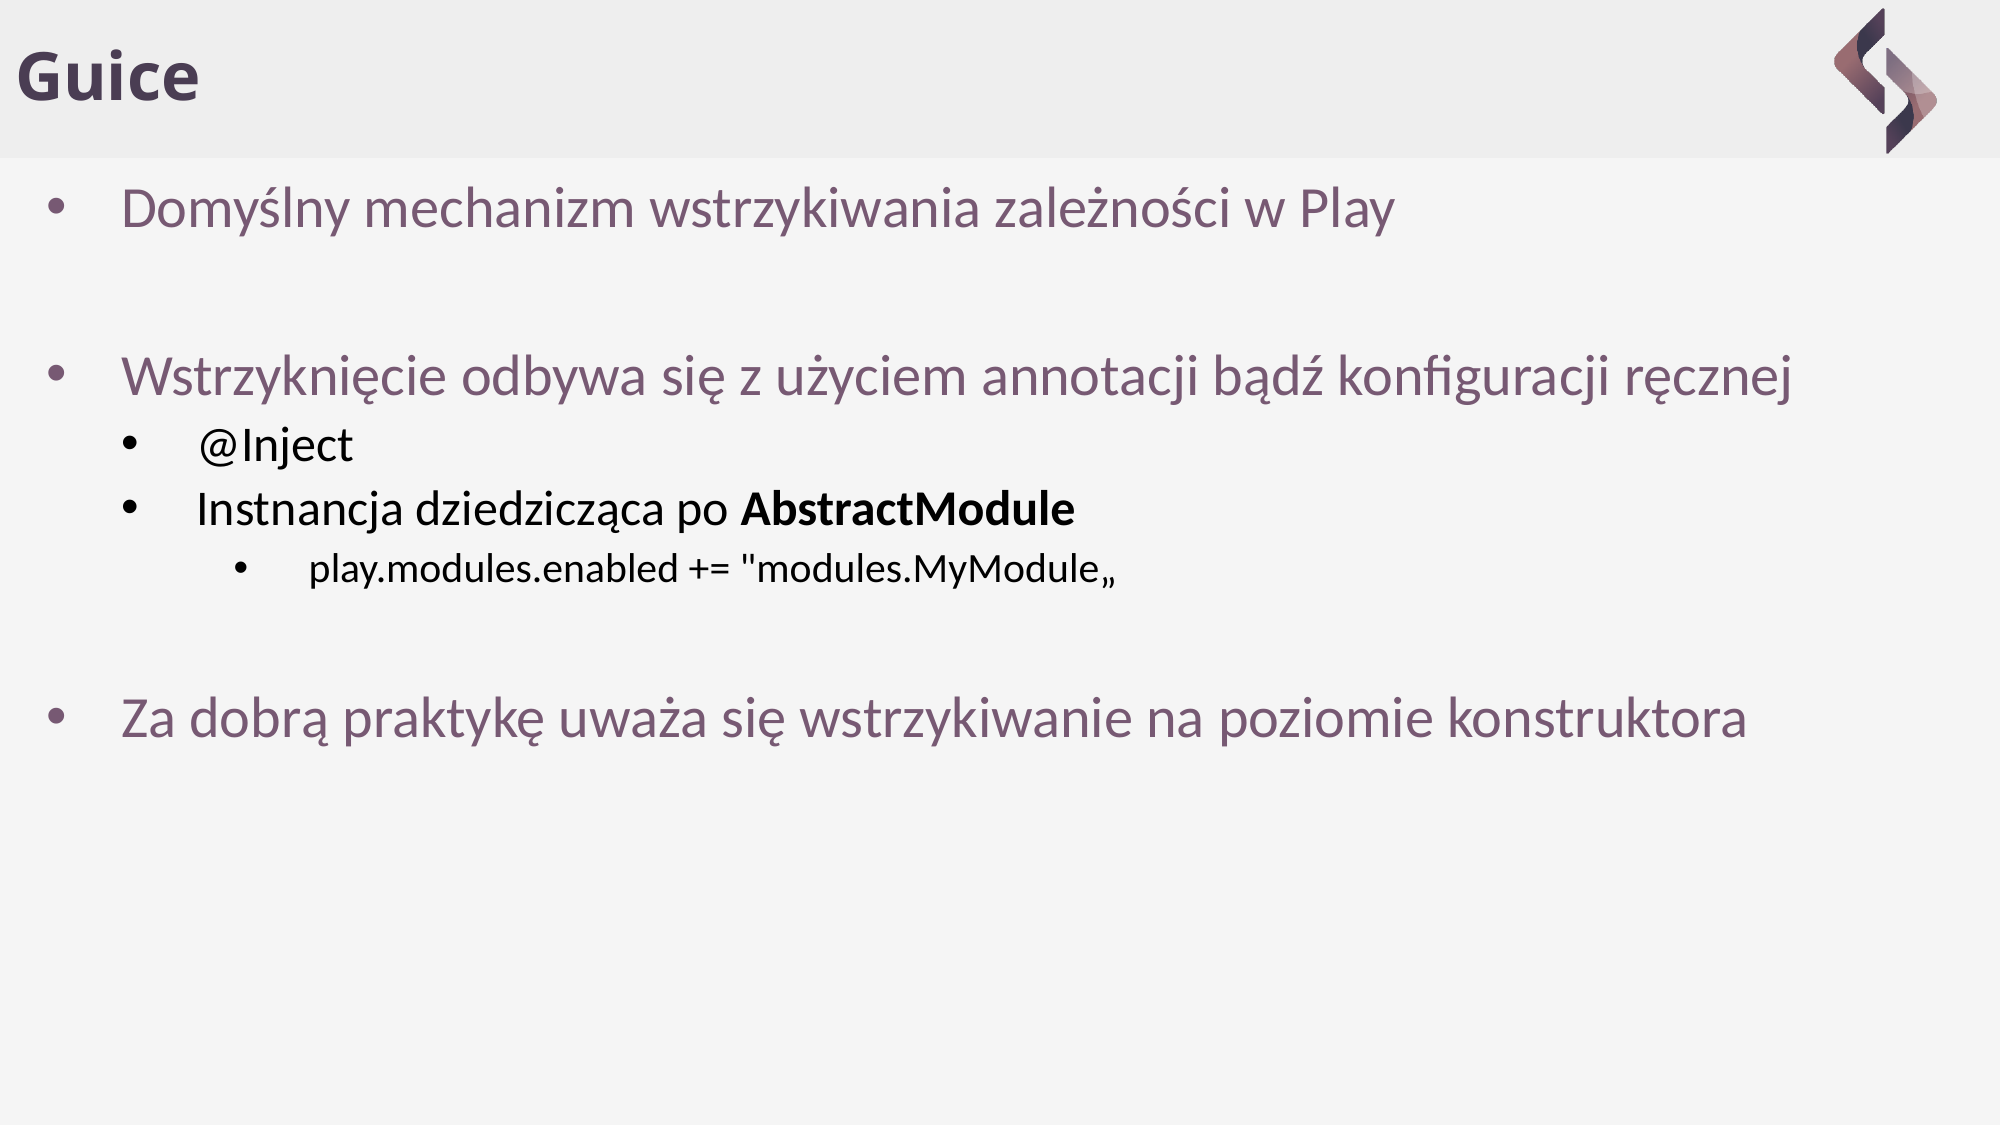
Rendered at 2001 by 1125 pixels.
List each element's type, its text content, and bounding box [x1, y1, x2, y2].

picture [1787, 0, 2001, 166]
list Domyślny mechanizm wstrzykiwania zależności w Play Wstrzyknięcie odbywa się z użyciem annotacji bądź konfiguracji ręcznej @Inject Instnancja dziedzicząca po AbstractModule play.modules.enabled += "modules.MyModule„ Za dobrą praktykę uważa się wstrzykiwanie na poziomie konstruktora [31, 169, 1967, 1072]
title Guice [0, 0, 1788, 158]
